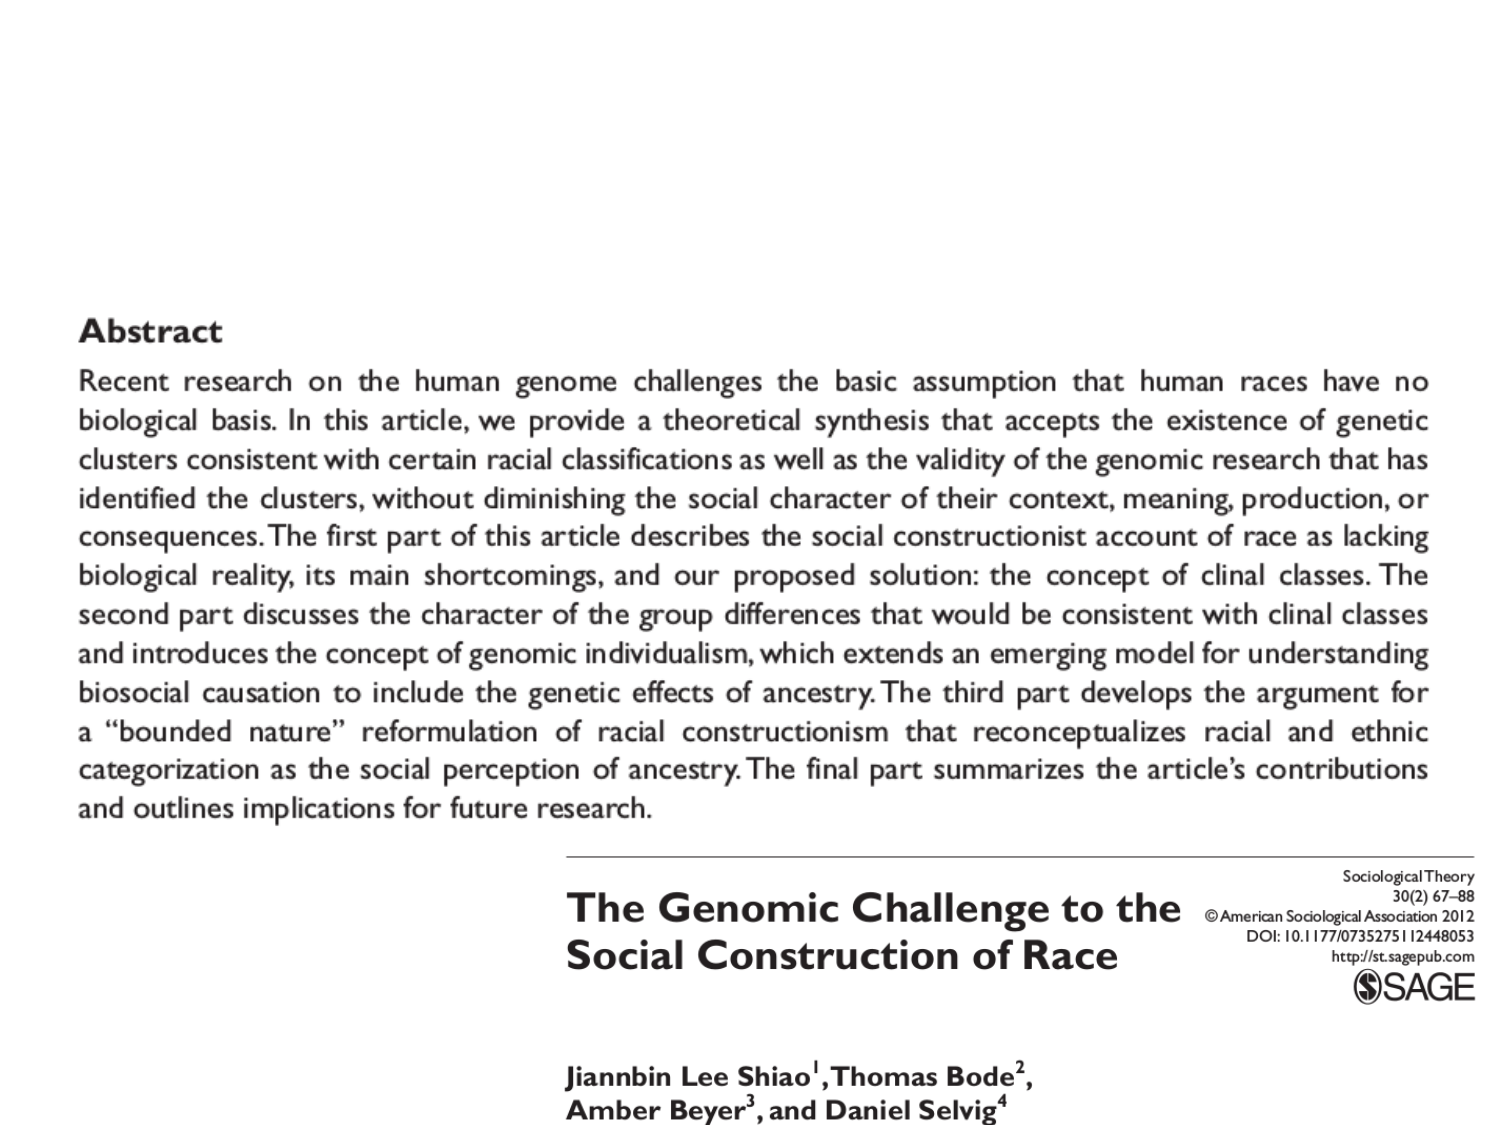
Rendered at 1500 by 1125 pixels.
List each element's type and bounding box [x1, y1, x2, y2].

picture [549, 846, 1500, 1125]
picture [48, 288, 1451, 837]
